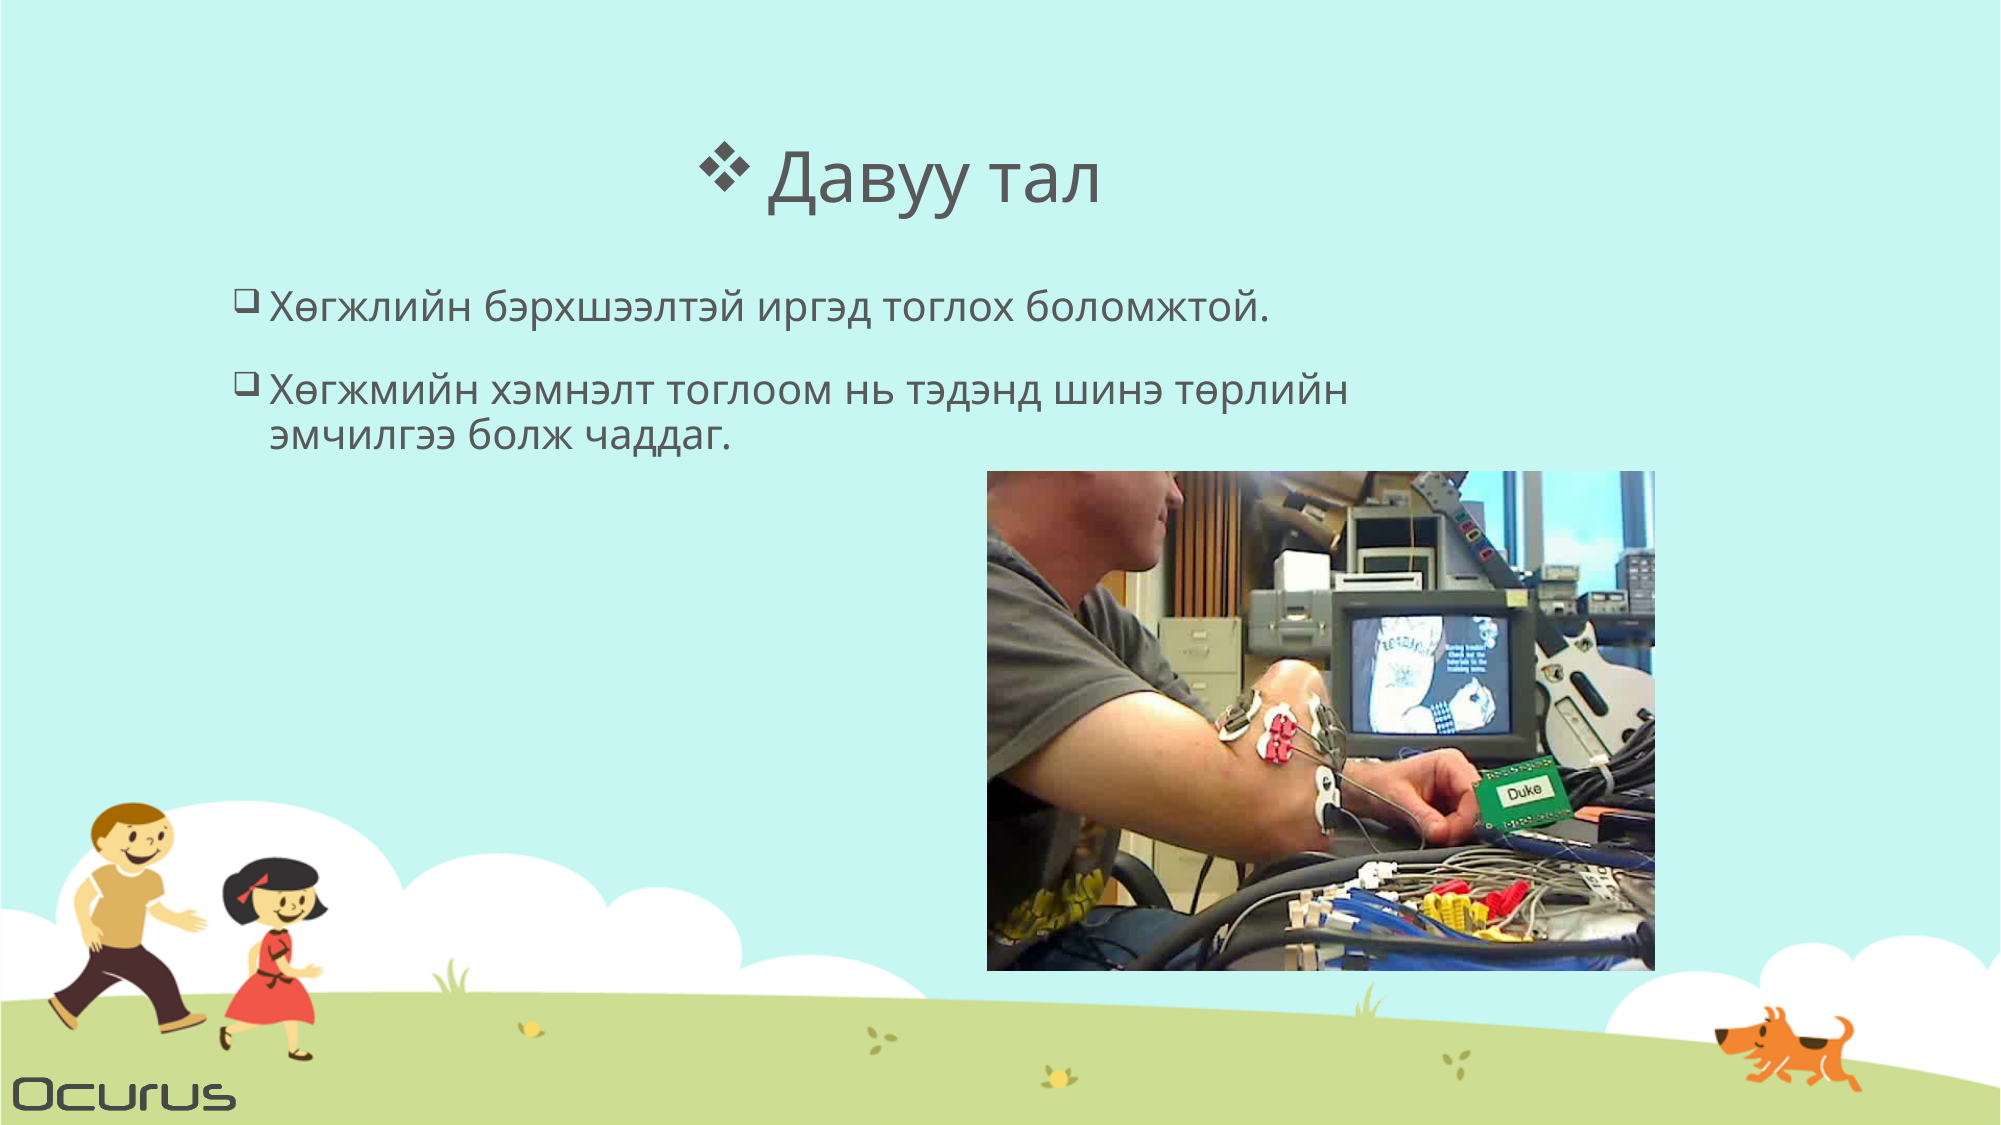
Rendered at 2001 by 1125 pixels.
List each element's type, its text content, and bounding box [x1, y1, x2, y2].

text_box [986, 470, 1656, 972]
picture [0, 0, 2001, 1125]
list Хөгжлийн бэрхшээлтэй иргэд тоглох боломжтой. Хөгжмийн хэмнэлт тоглоом нь тэдэнд шинэ төрлийн эмчилгээ болж чаддаг. [209, 278, 1400, 888]
title Давуу тал [129, 28, 1668, 226]
